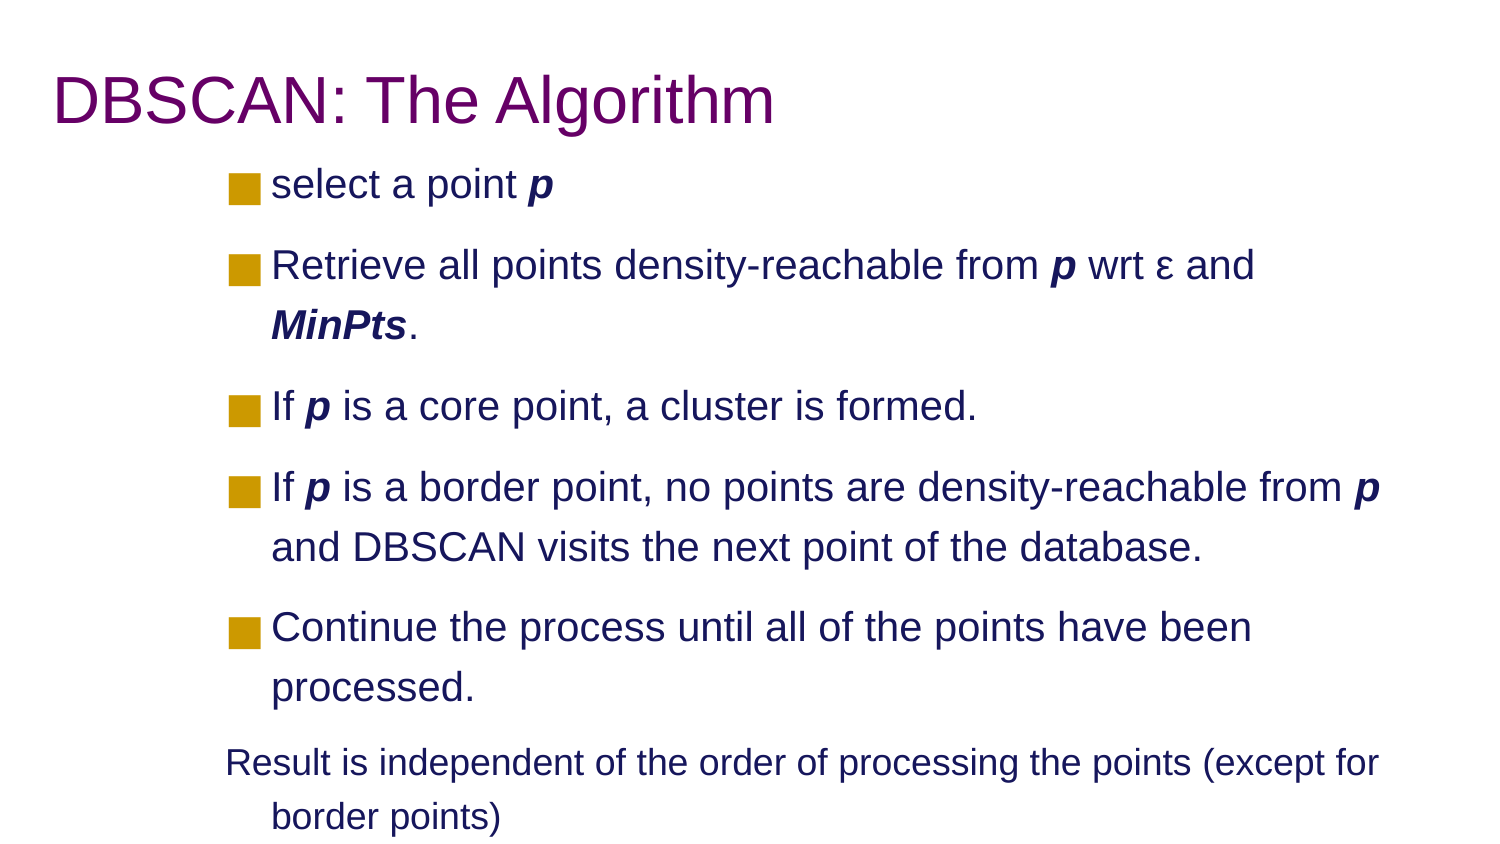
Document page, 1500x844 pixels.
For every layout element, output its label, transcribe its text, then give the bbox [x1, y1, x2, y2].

title DBSCAN: The Algorithm [52, 61, 1469, 132]
list select a point p Retrieve all points density-reachable from p wrt ε and MinPts. If p is a core point, a cluster is formed. If p is a border point, no points are density-reachable from p and DBSCAN visits the next point of the database. Continue the process until all of the points have been processed. Result is independent of the order of processing the points (except for border points) [150, 146, 1407, 654]
